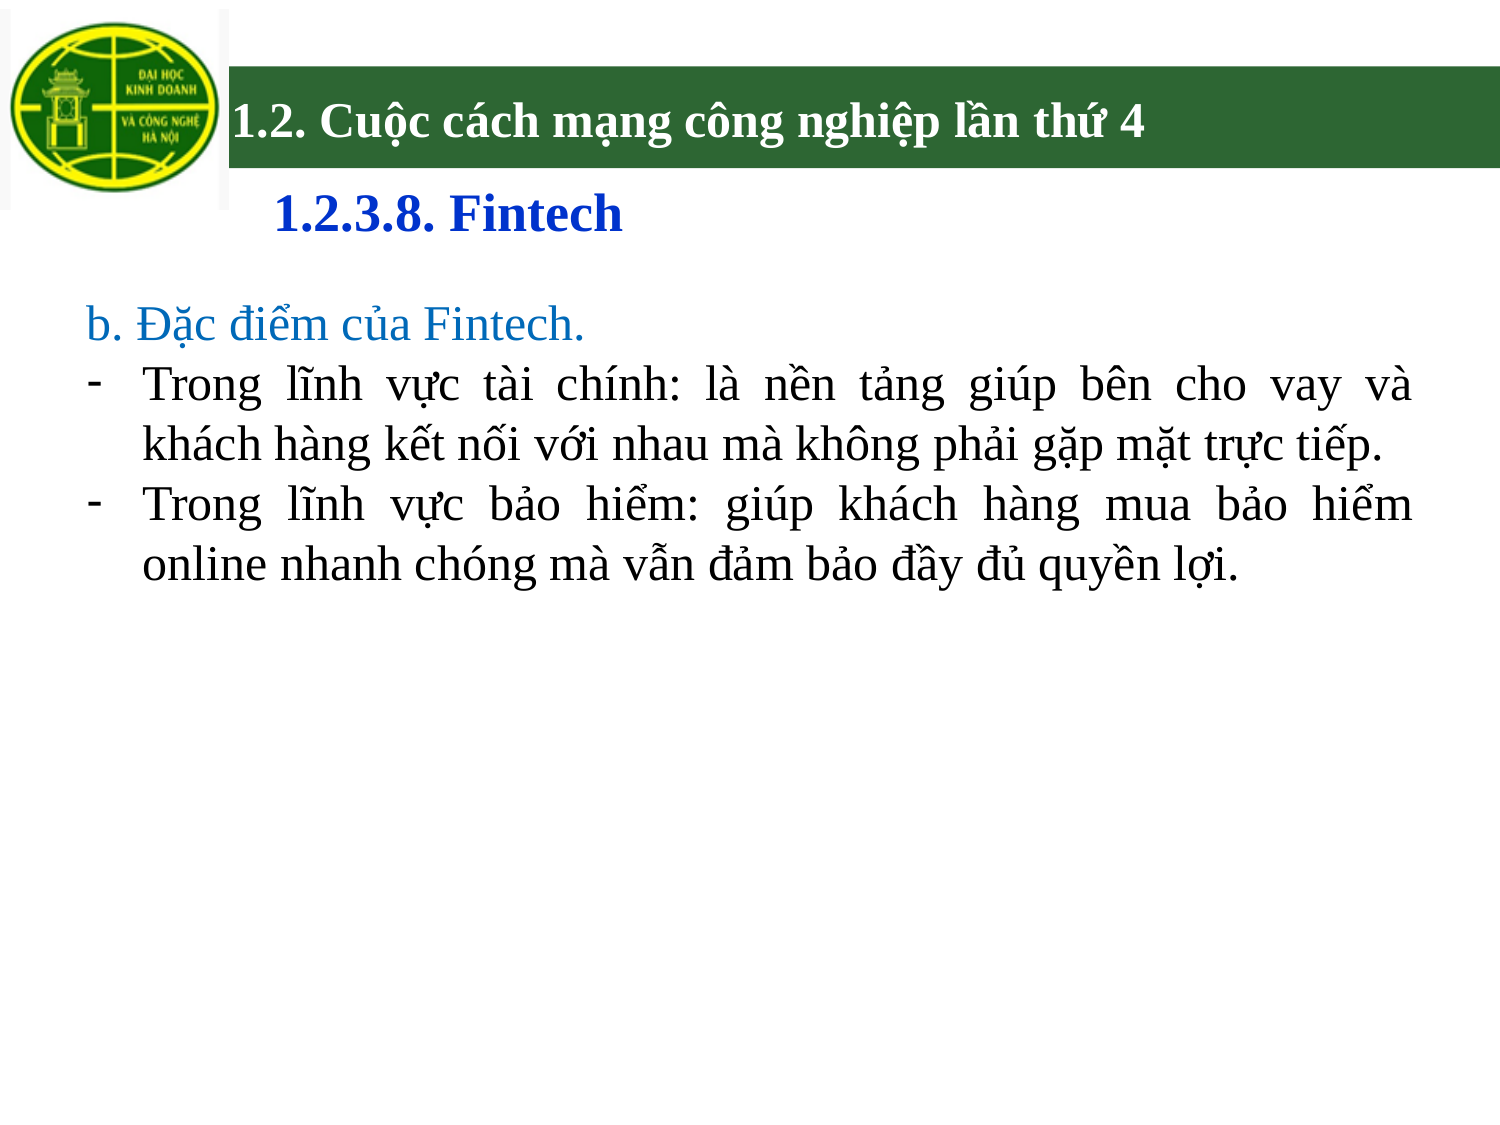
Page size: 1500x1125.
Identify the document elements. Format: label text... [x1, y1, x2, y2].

picture [0, 9, 229, 210]
list 1.2.3.8. Fintech [258, 170, 1471, 235]
text_box b. Đặc điểm của Fintech. Trong lĩnh vực tài chính: là nền tảng giúp bên cho vay và khách hàng kết nối với nhau mà không phải gặp mặt trực tiếp. Trong lĩnh vực bảo hiểm: giúp khách hàng mua bảo hiểm online nhanh chóng mà vẫn đảm bảo đầy đủ quyền lợi. [71, 283, 1429, 599]
title 1.2. Cuộc cách mạng công nghiệp lần thứ 4 [216, 72, 1471, 171]
